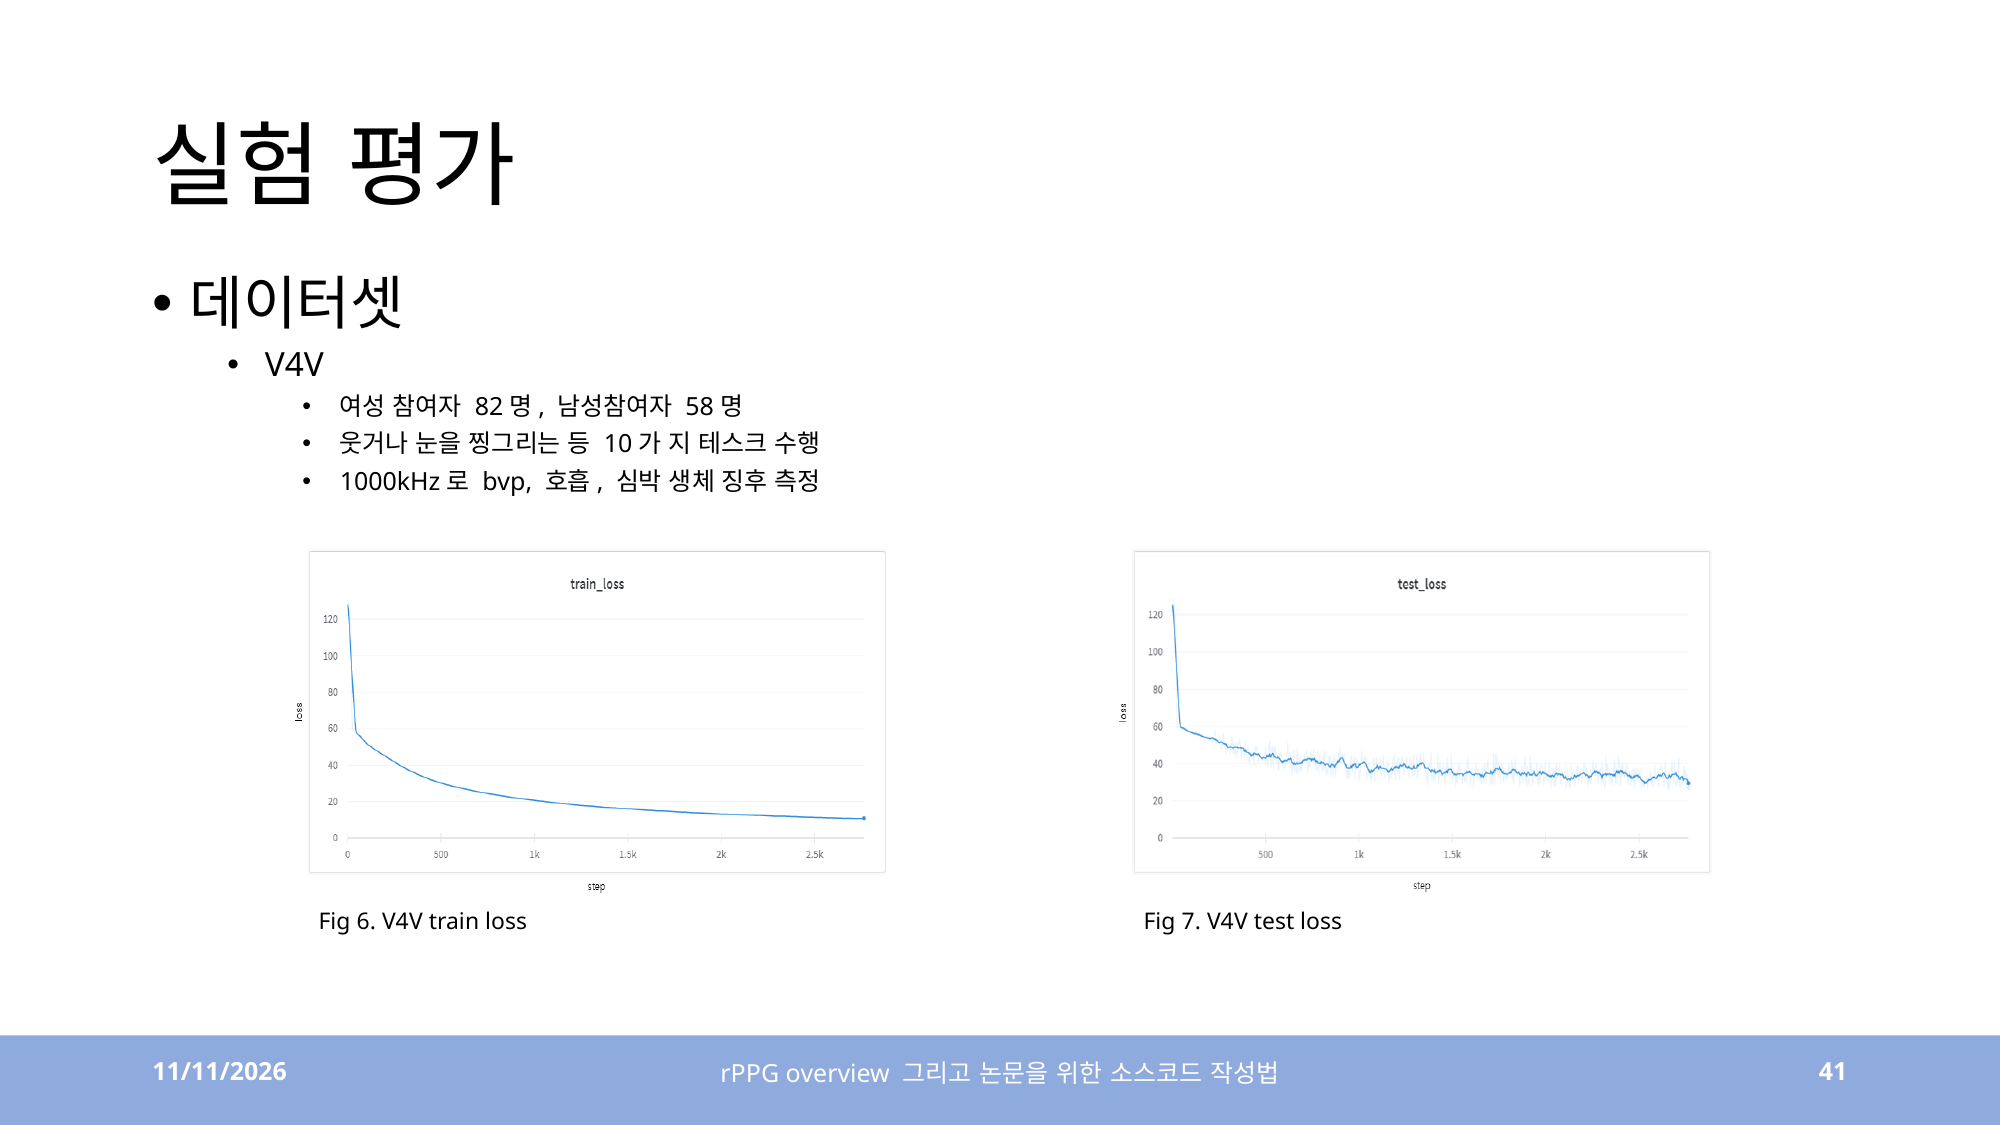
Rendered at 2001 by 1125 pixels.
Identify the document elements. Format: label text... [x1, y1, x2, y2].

text_box Fig 6. V4V train loss [303, 899, 872, 942]
picture [288, 549, 886, 899]
list 데이터셋 V4V 여성 참여자 82명, 남성참여자 58명 웃거나 눈을 찡그리는 등 10가 지 테스크 수행 1000kHz로 bvp, 호흡, 심박 생체 징후 측정 [137, 266, 1863, 550]
footer rPPG overview 그리고 논문을 위한 소스코드 작성법 [662, 1042, 1338, 1103]
title 실험 평가 [137, 59, 1863, 266]
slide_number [137, 1042, 588, 1103]
picture [1113, 549, 1712, 899]
slide_number 41 [1412, 1042, 1863, 1103]
text_box Fig 7. V4V test loss [1128, 899, 1697, 942]
